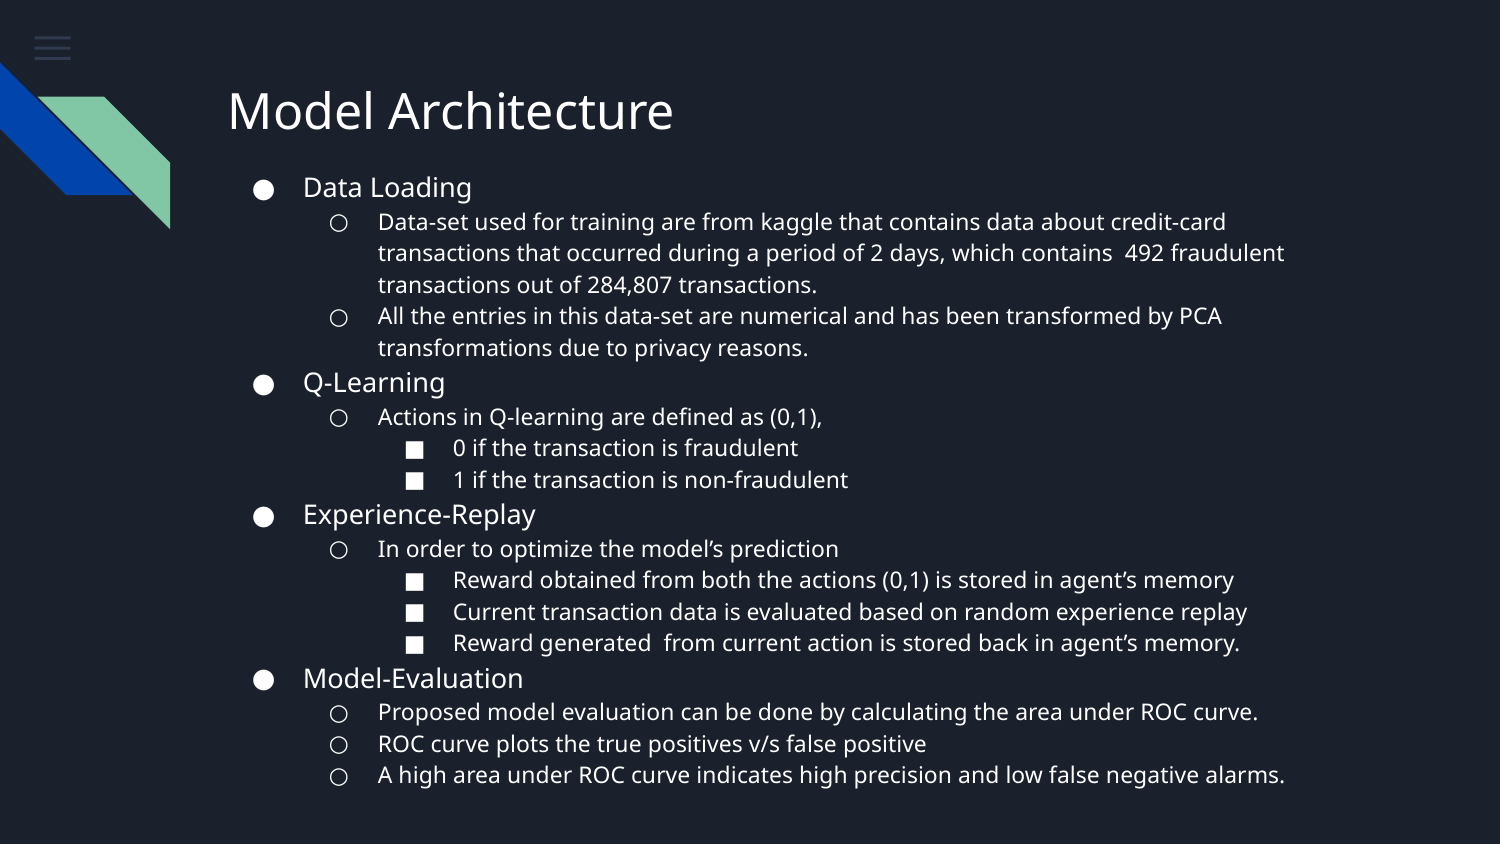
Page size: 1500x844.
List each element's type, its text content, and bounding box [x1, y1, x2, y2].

list Data Loading Data-set used for training are from kaggle that contains data about credit-card transactions that occurred during a period of 2 days, which contains 492 fraudulent transactions out of 284,807 transactions. All the entries in this data-set are numerical and has been transformed by PCA transformations due to privacy reasons. Q-Learning Actions in Q-learning are defined as (0,1), 0 if the transaction is fraudulent 1 if the transaction is non-fraudulent Experience-Replay In order to optimize the model’s prediction Reward obtained from both the actions (0,1) is stored in agent’s memory Current transaction data is evaluated based on random experience replay Reward generated from current action is stored back in agent’s memory. Model-Evaluation Proposed model evaluation can be done by calculating the area under ROC curve. ROC curve plots the true positives v/s false positive A high area under ROC curve indicates high precision and low false negative alarms. [212, 150, 1368, 819]
title Model Architecture [212, 64, 1368, 150]
